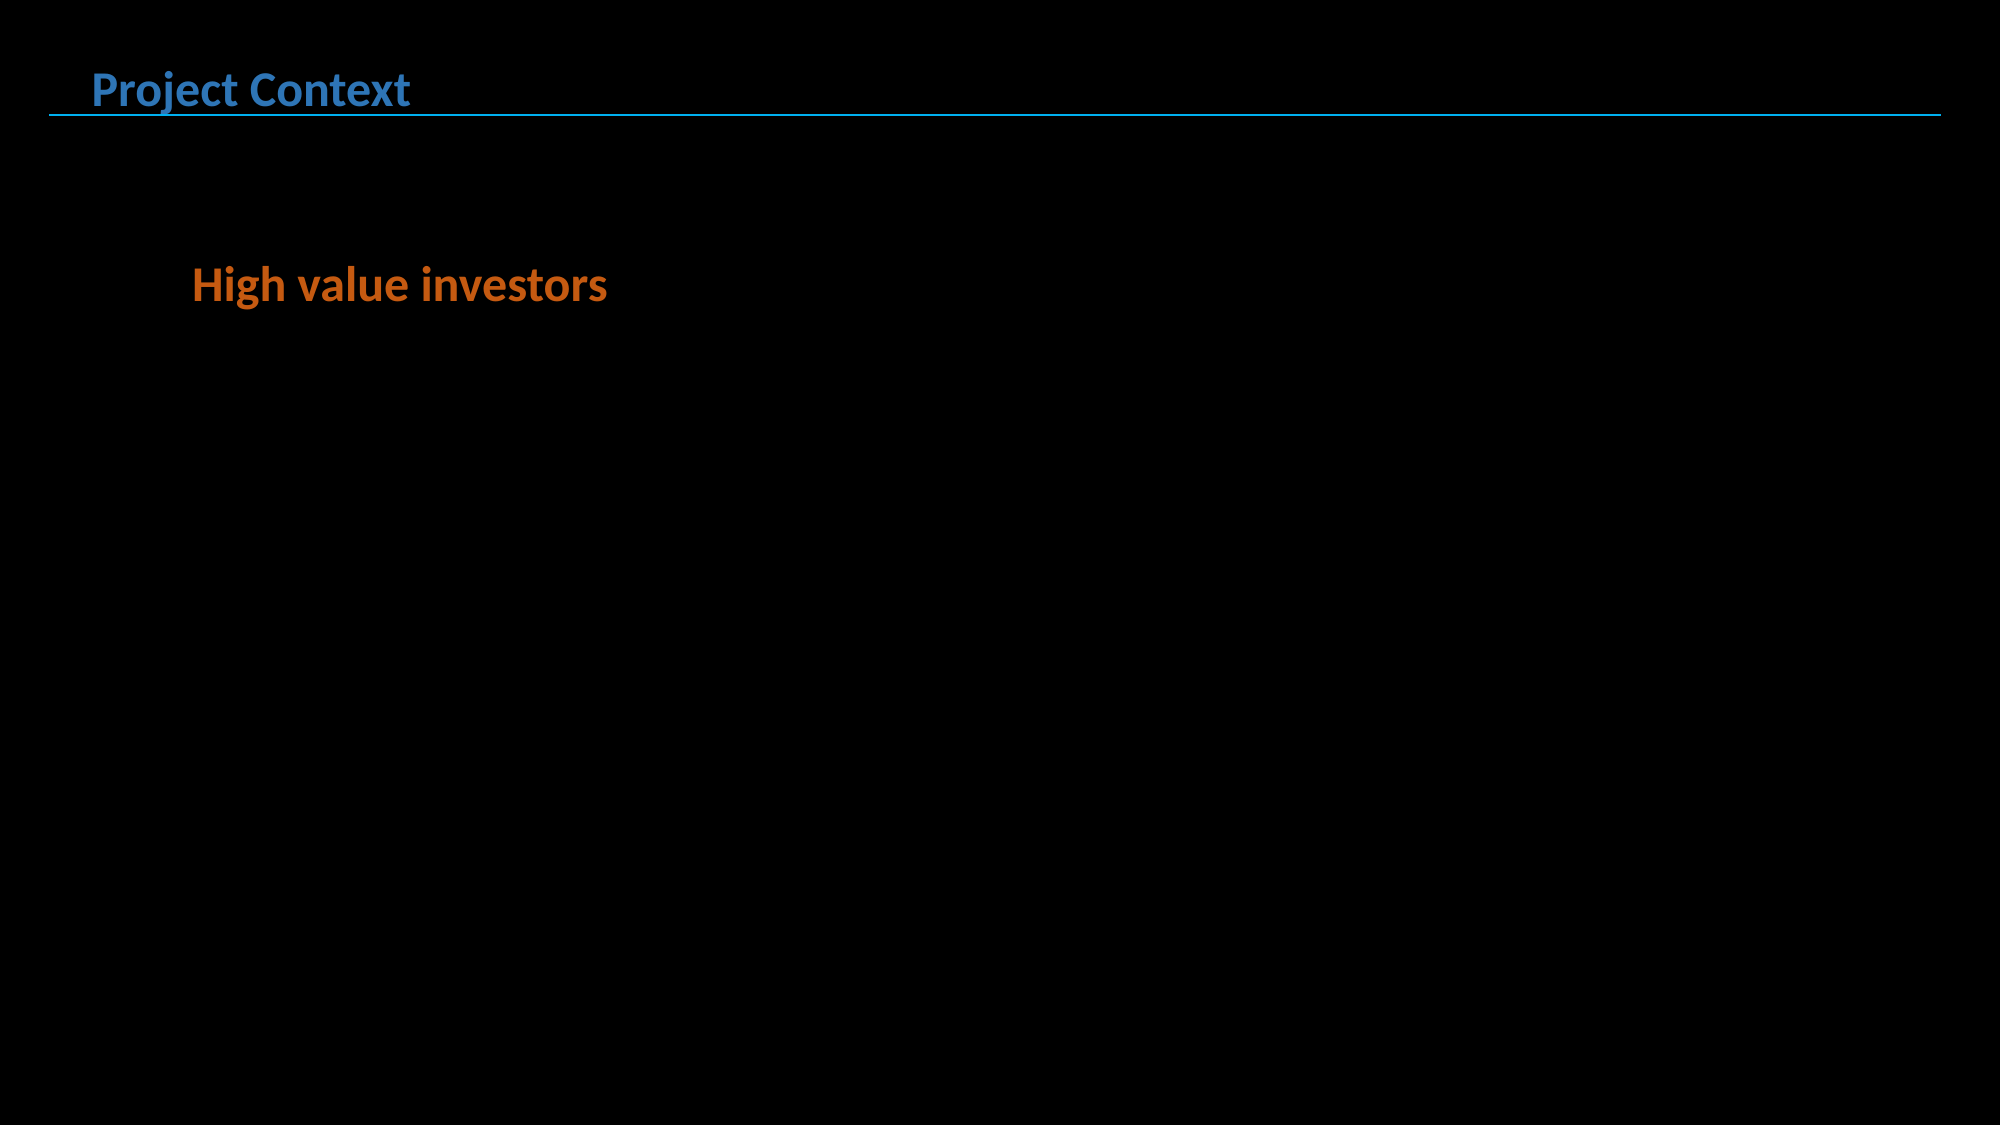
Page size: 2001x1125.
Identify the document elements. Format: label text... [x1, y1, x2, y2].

text_box Project Context [76, 49, 888, 114]
text_box High value investors [177, 244, 649, 320]
text_box Project Context [76, 116, 888, 124]
